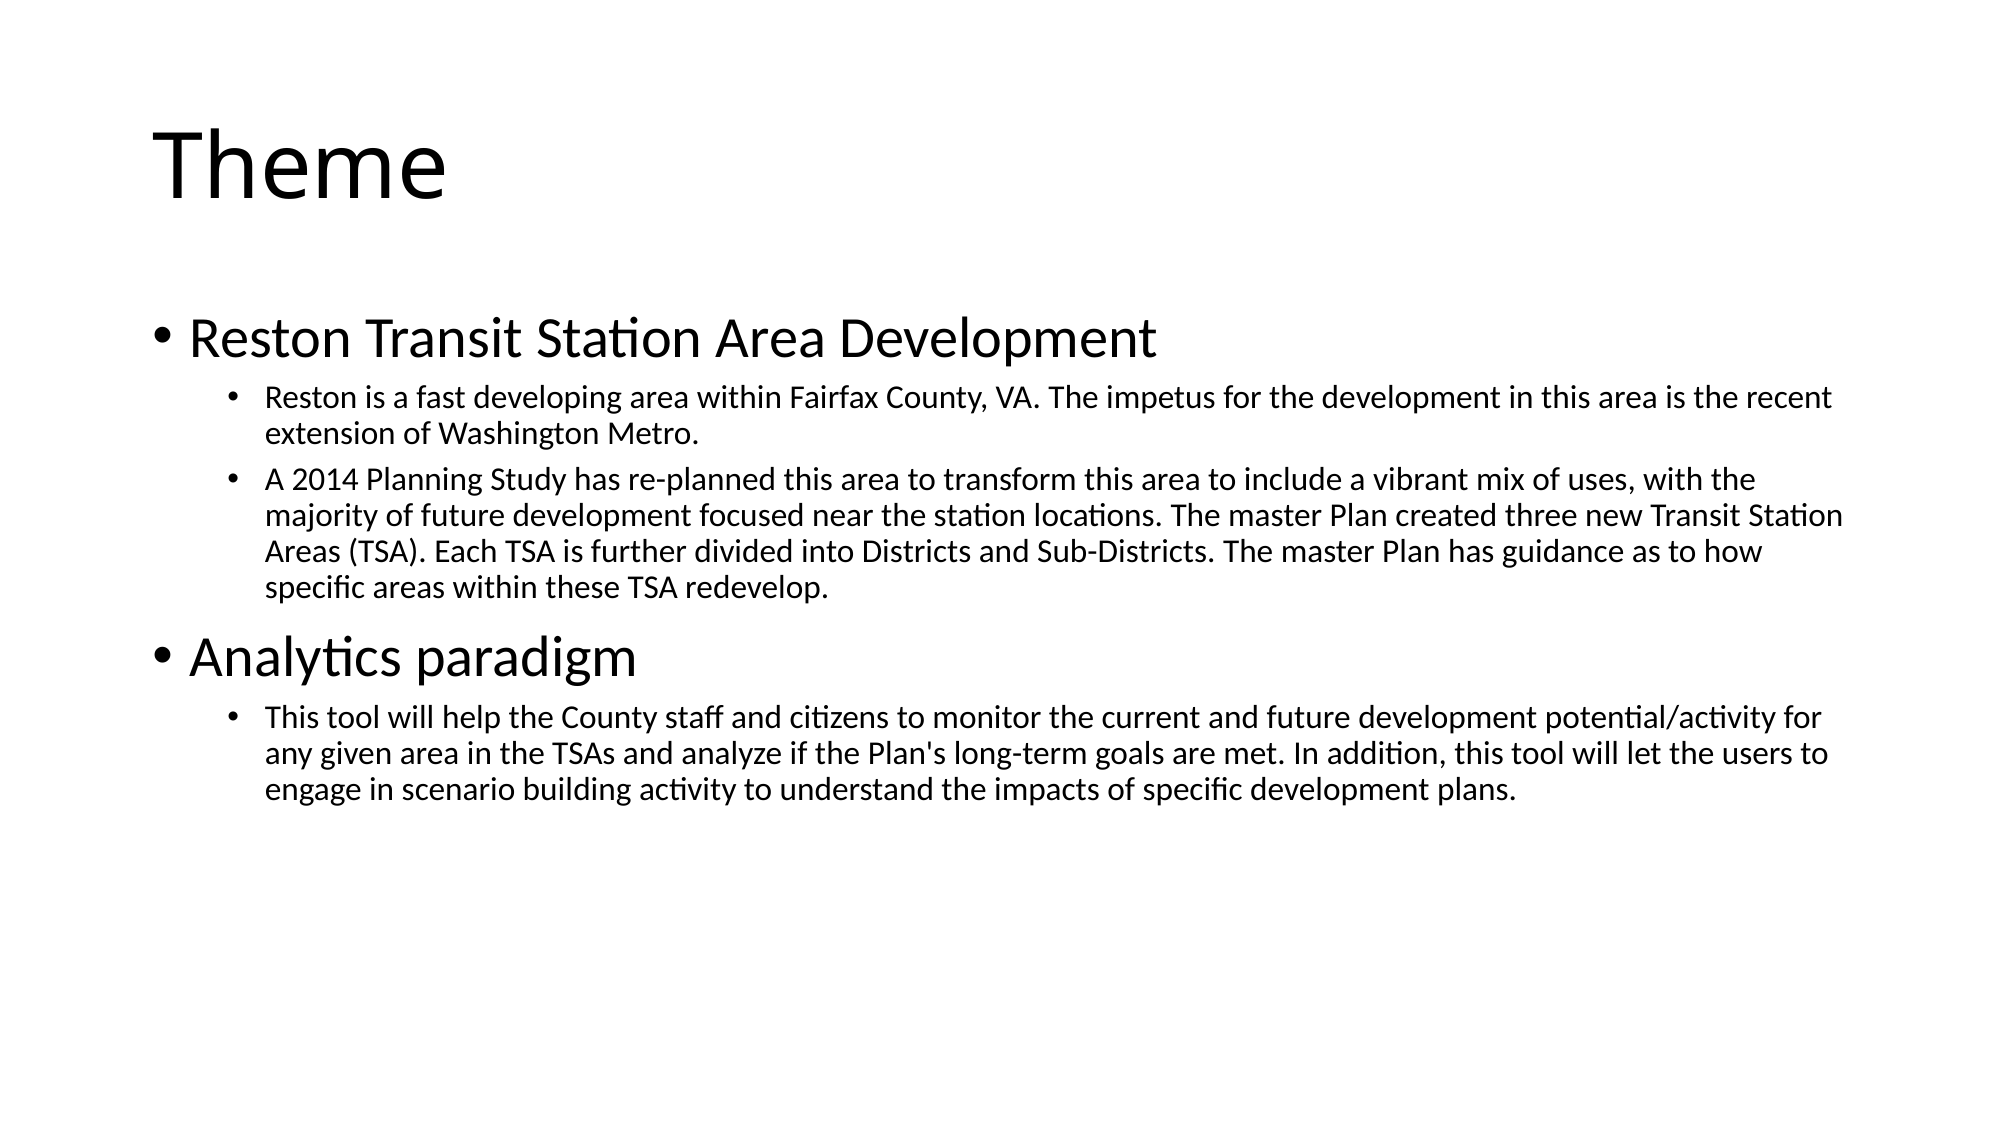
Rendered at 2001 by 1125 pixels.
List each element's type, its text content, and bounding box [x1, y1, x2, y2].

list Reston Transit Station Area Development Reston is a fast developing area within Fairfax County, VA. The impetus for the development in this area is the recent extension of Washington Metro. A 2014 Planning Study has re-planned this area to transform this area to include a vibrant mix of uses, with the majority of future development focused near the station locations. The master Plan created three new Transit Station Areas (TSA). Each TSA is further divided into Districts and Sub-Districts. The master Plan has guidance as to how specific areas within these TSA redevelop. Analytics paradigm This tool will help the County staff and citizens to monitor the current and future development potential/activity for any given area in the TSAs and analyze if the Plan's long-term goals are met. In addition, this tool will let the users to engage in scenario building activity to understand the impacts of specific development plans. [137, 299, 1863, 1014]
title Theme [137, 59, 1863, 278]
